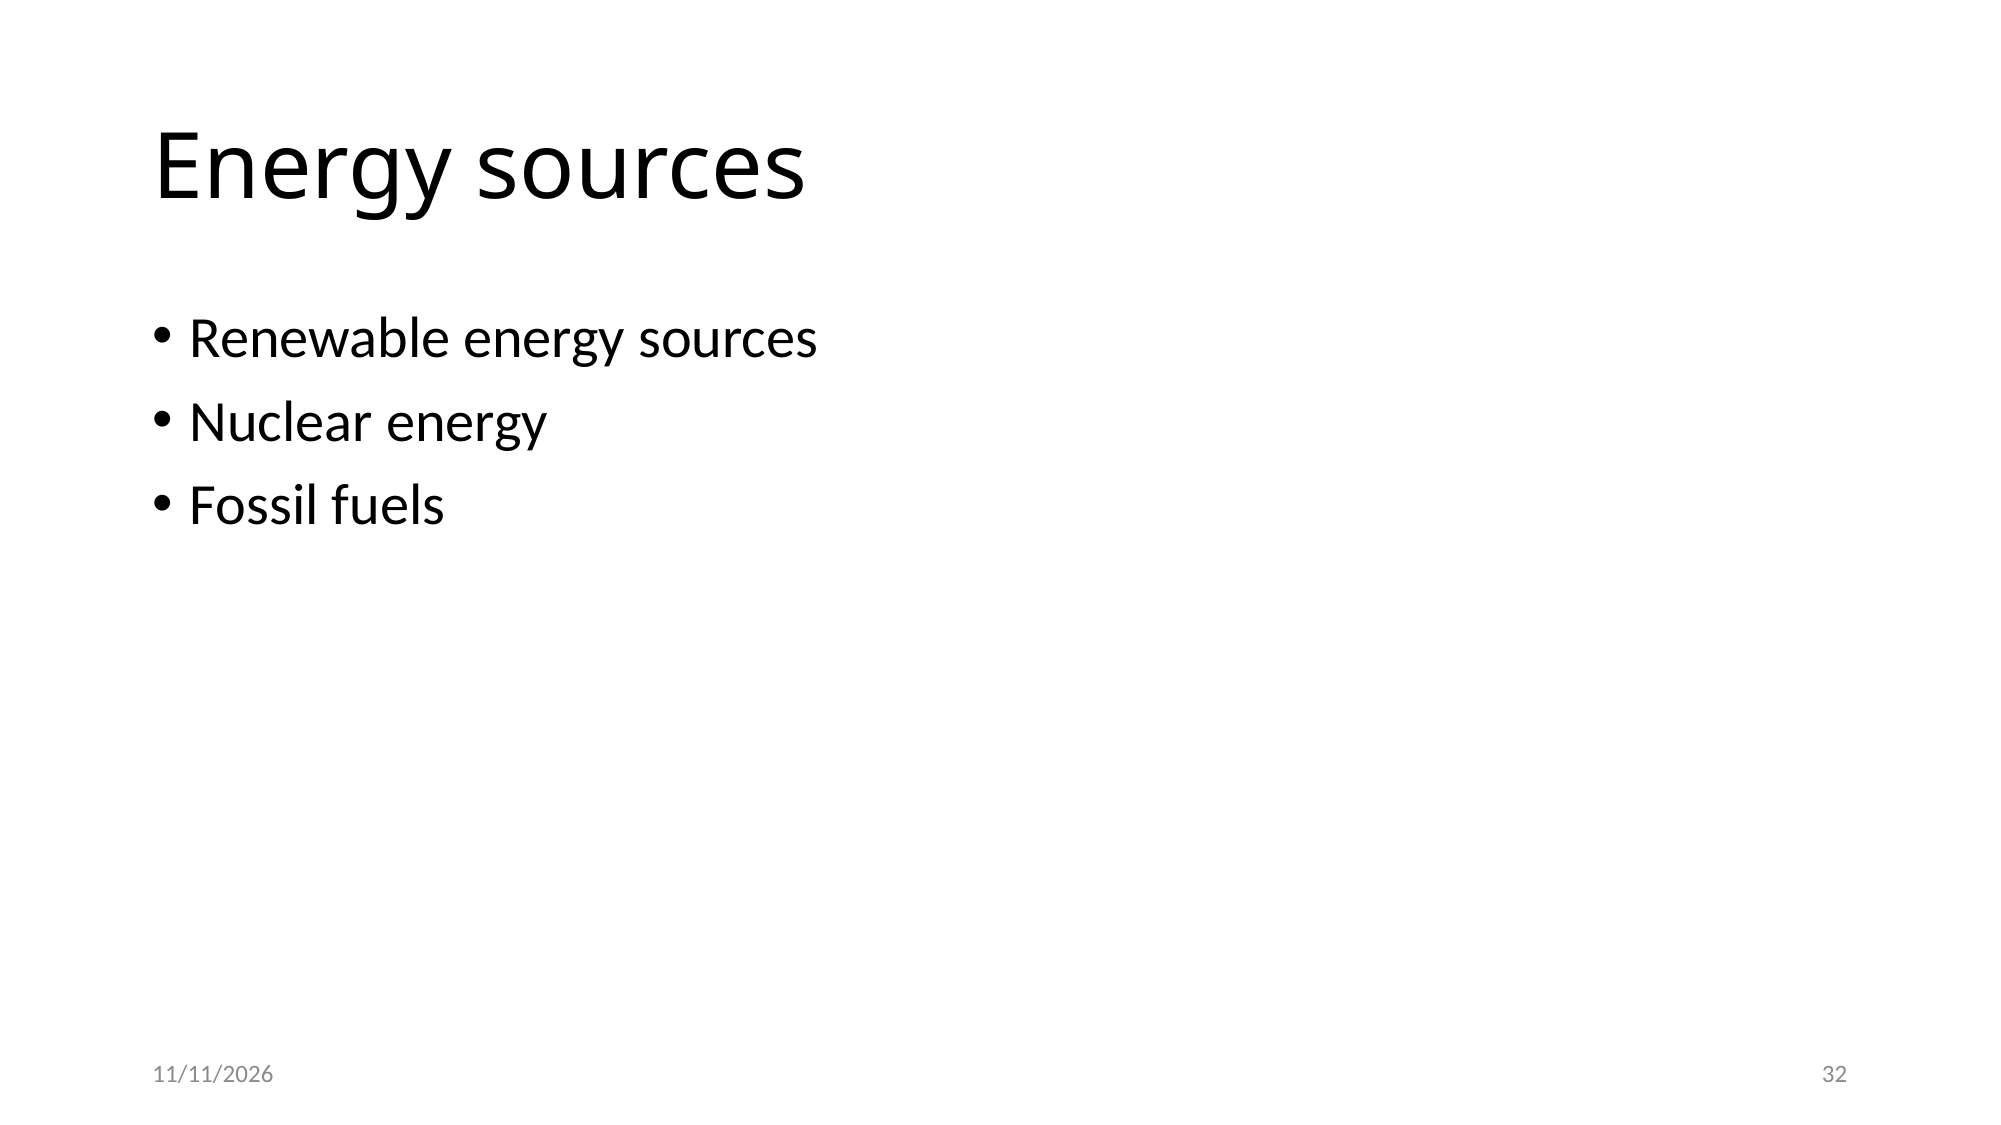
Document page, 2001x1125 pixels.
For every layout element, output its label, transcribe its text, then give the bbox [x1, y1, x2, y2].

list Renewable energy sources Nuclear energy Fossil fuels [137, 299, 1863, 1014]
slide_number 32 [1412, 1042, 1863, 1103]
title Energy sources [137, 59, 1863, 278]
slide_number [137, 1042, 588, 1103]
